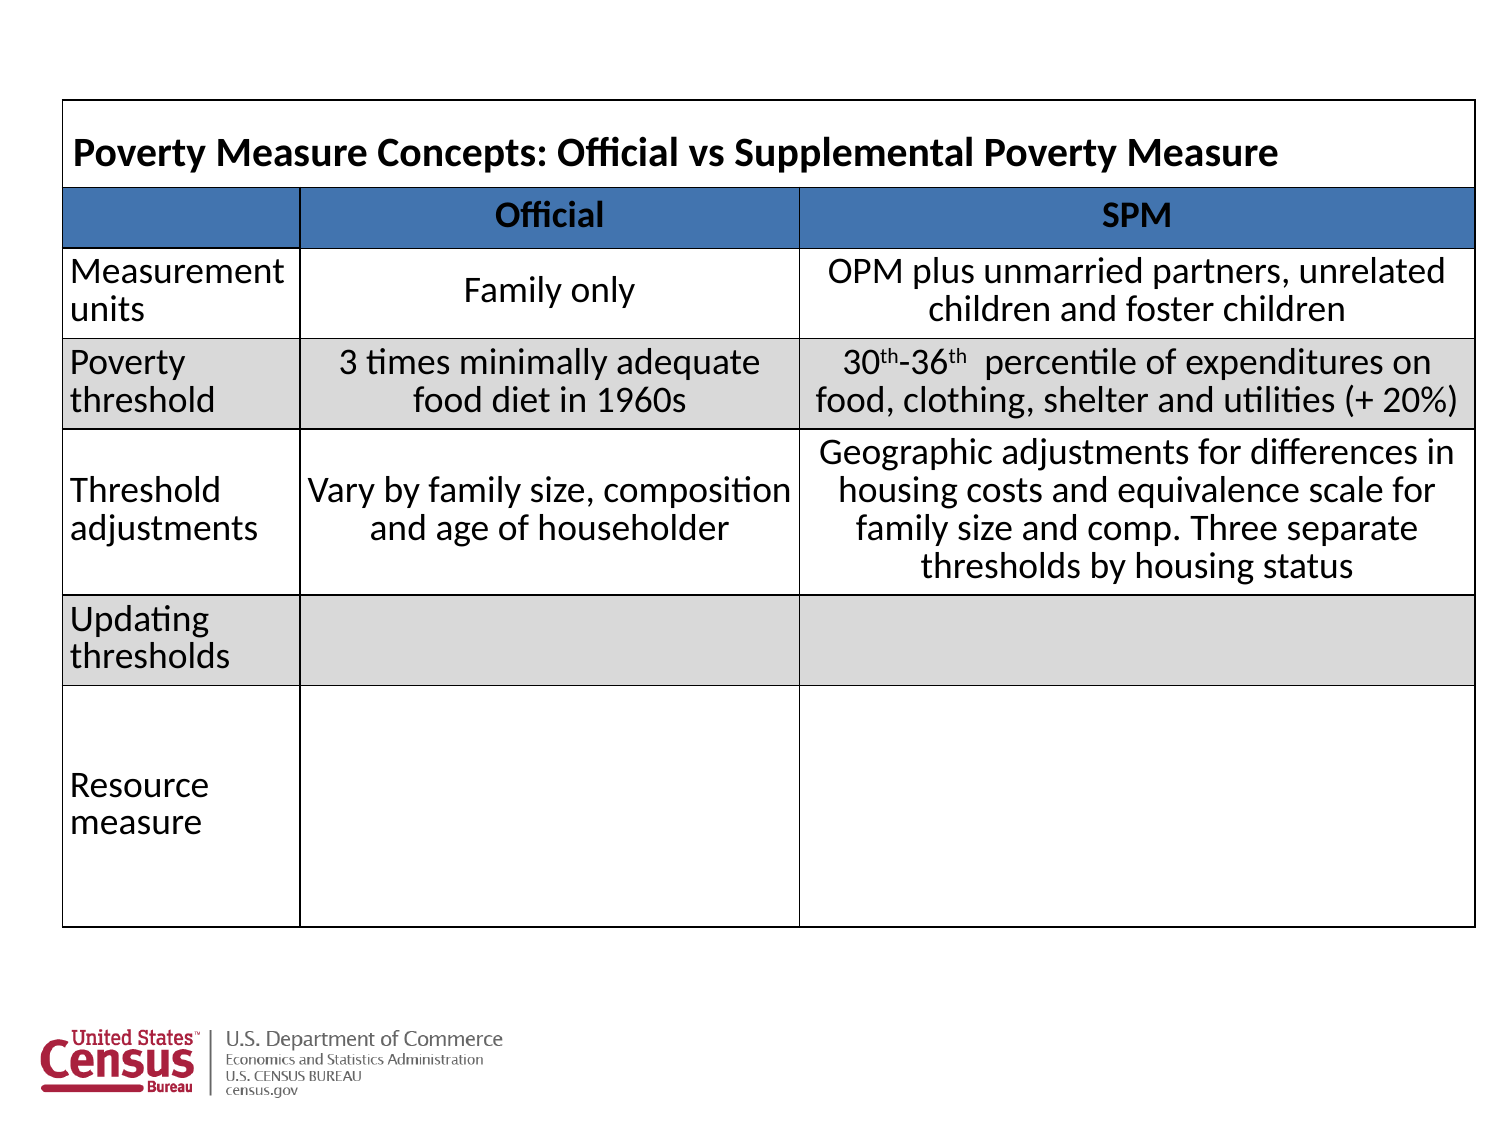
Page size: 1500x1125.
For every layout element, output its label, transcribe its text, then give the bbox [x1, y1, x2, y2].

table_cell [301, 686, 799, 926]
table_cell [63, 188, 299, 247]
table_header Poverty Measure Concepts: Official vs Supplemental Poverty Measure [63, 101, 1474, 187]
table_cell SPM [800, 188, 1474, 248]
table_cell 30th-36th percentile of expenditures on food, clothing, shelter and utilities (+ 20%) [800, 339, 1474, 428]
table_cell Updating thresholds [63, 596, 299, 685]
table_cell [301, 596, 799, 685]
table_cell Official [301, 188, 799, 248]
table_cell OPM plus unmarried partners, unrelated children and foster children [800, 249, 1474, 338]
table_cell Measurement units [63, 249, 299, 338]
table_cell Threshold adjustments [63, 430, 299, 594]
table_cell Resource measure [63, 686, 299, 926]
table_cell [800, 686, 1474, 926]
table_cell Geographic adjustments for differences in housing costs and equivalence scale for family size and comp. Three separate thresholds by housing status [800, 430, 1474, 594]
table_cell Poverty threshold [63, 339, 299, 428]
table_cell [800, 596, 1474, 685]
table_cell Family only [301, 249, 799, 338]
picture [0, 1022, 1500, 1125]
table_cell Vary by family size, composition and age of householder [301, 430, 799, 594]
table_cell 3 times minimally adequate food diet in 1960s [301, 339, 799, 428]
